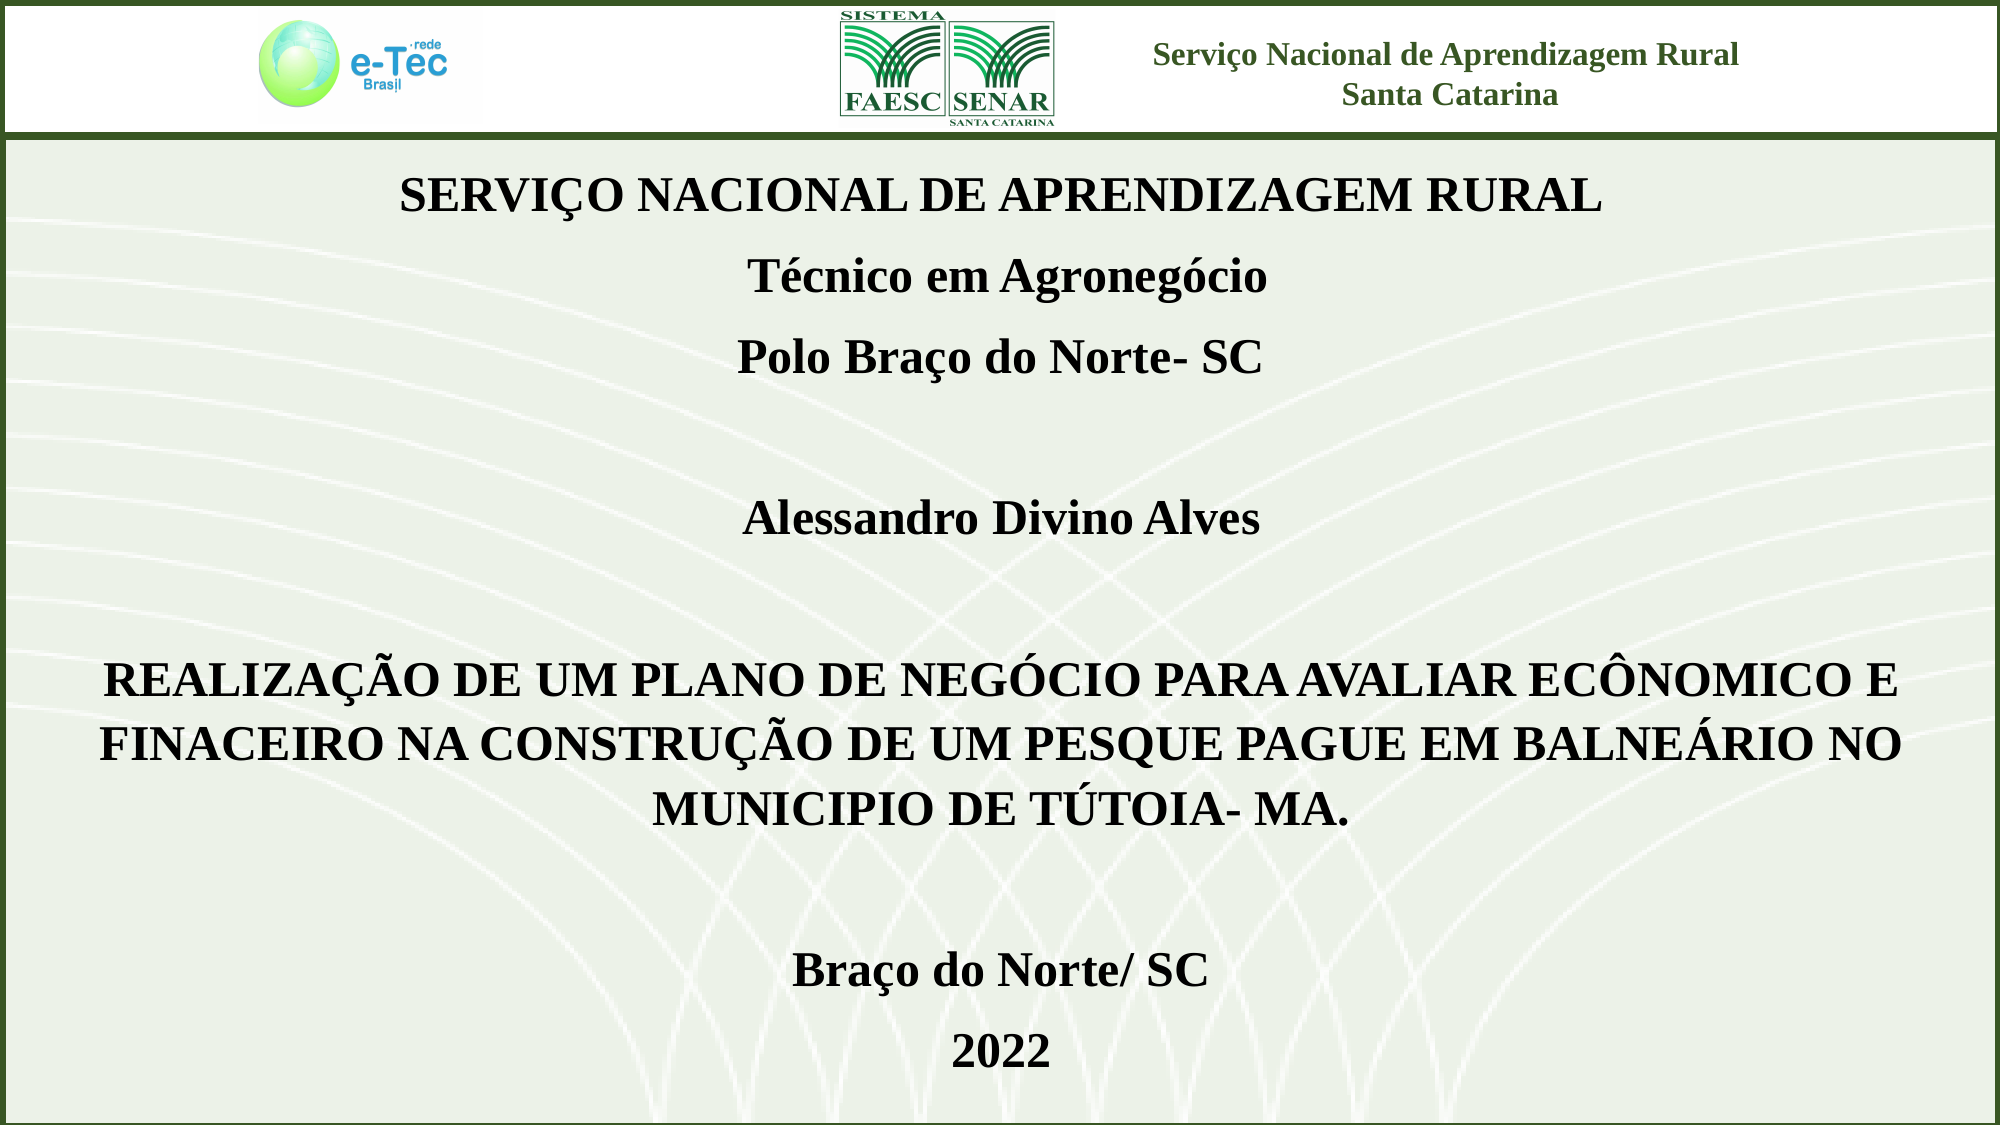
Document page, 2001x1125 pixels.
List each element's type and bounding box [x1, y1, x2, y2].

text_box [2, 2, 2000, 1123]
